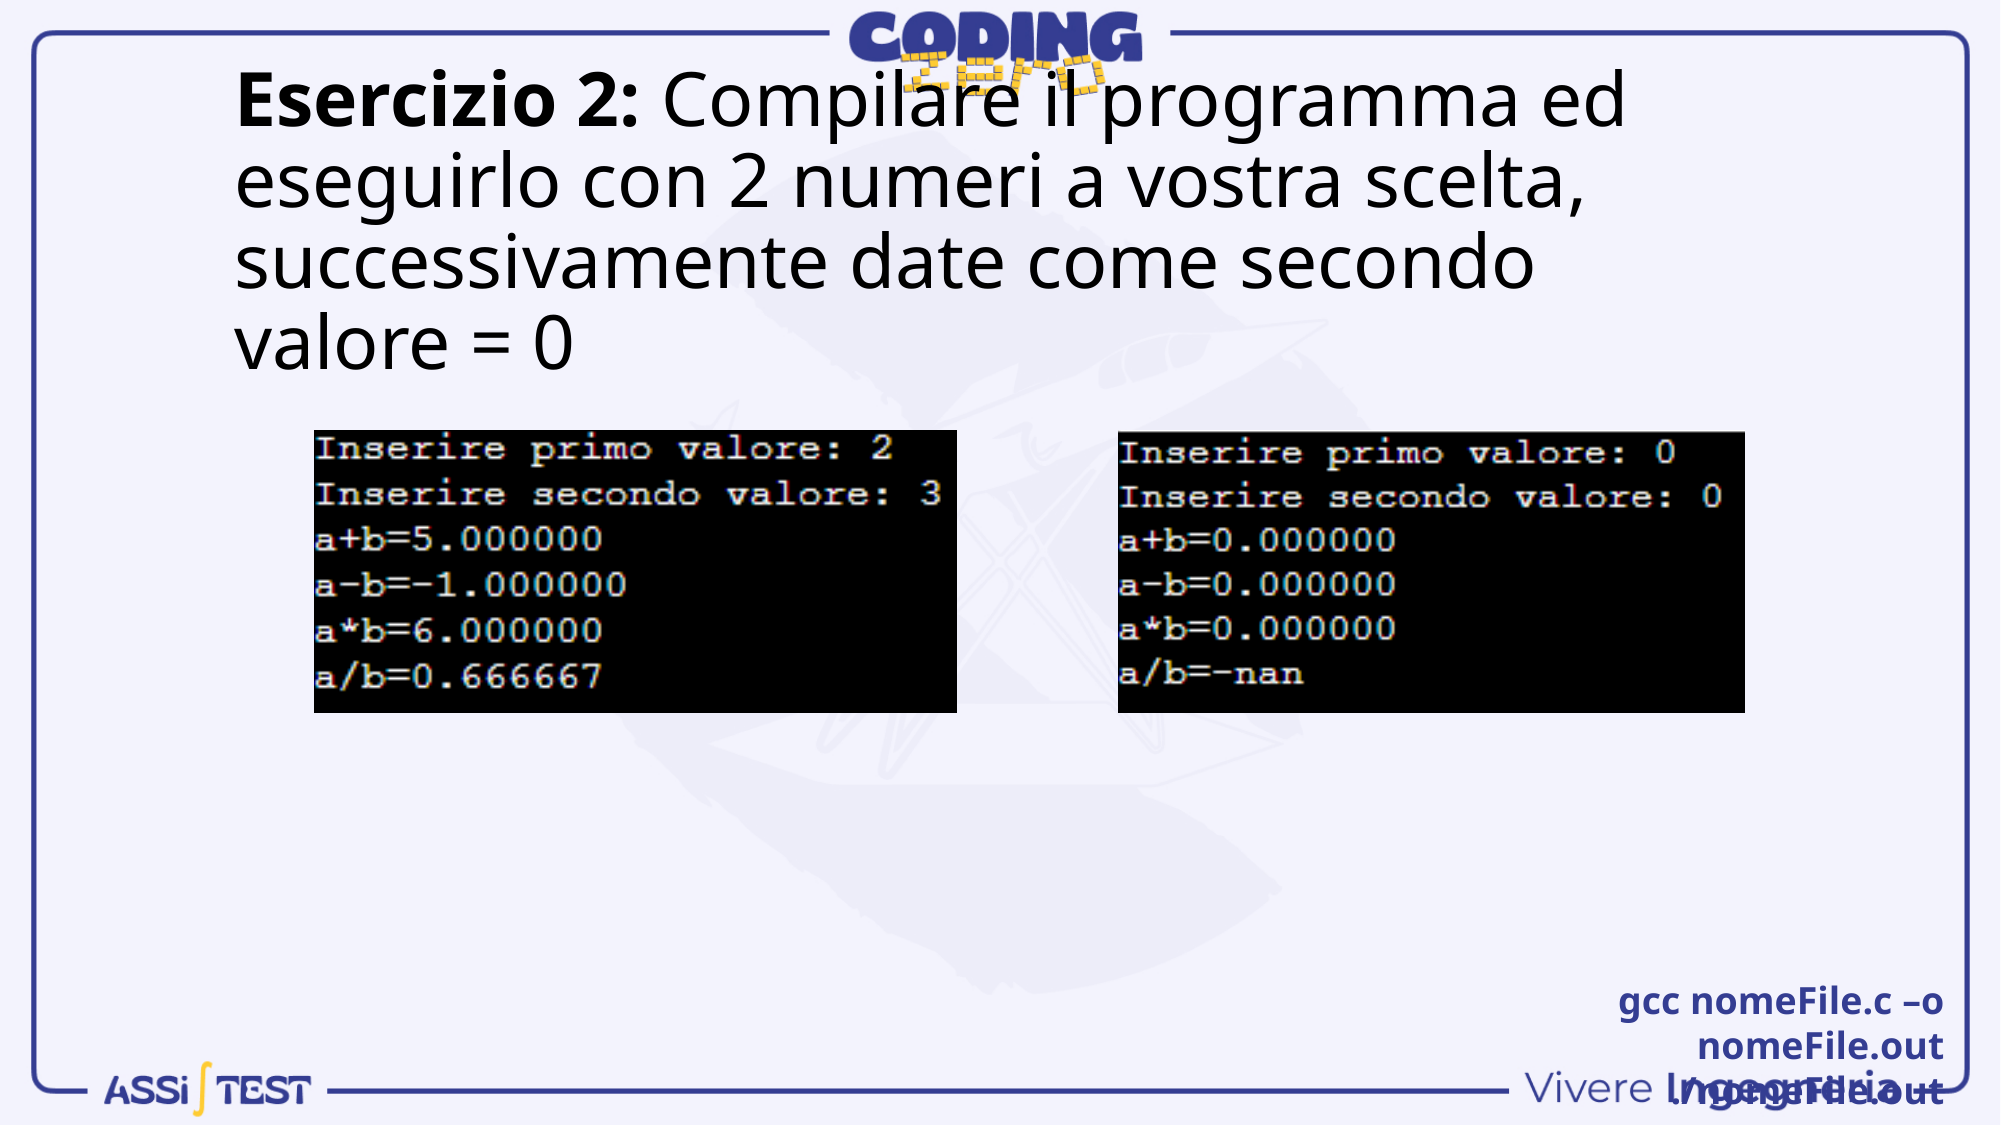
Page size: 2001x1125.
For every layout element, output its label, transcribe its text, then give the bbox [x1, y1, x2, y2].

text_box gcc nomeFile.c –o nomeFile.out ./nomeFile.out [1418, 970, 1960, 1120]
picture [0, 0, 2001, 1125]
text_box Esercizio 2: Compilare il programma ed eseguirlo con 2 numeri a vostra scelta, successivamente date come secondo valore = 0 [219, 115, 1781, 333]
